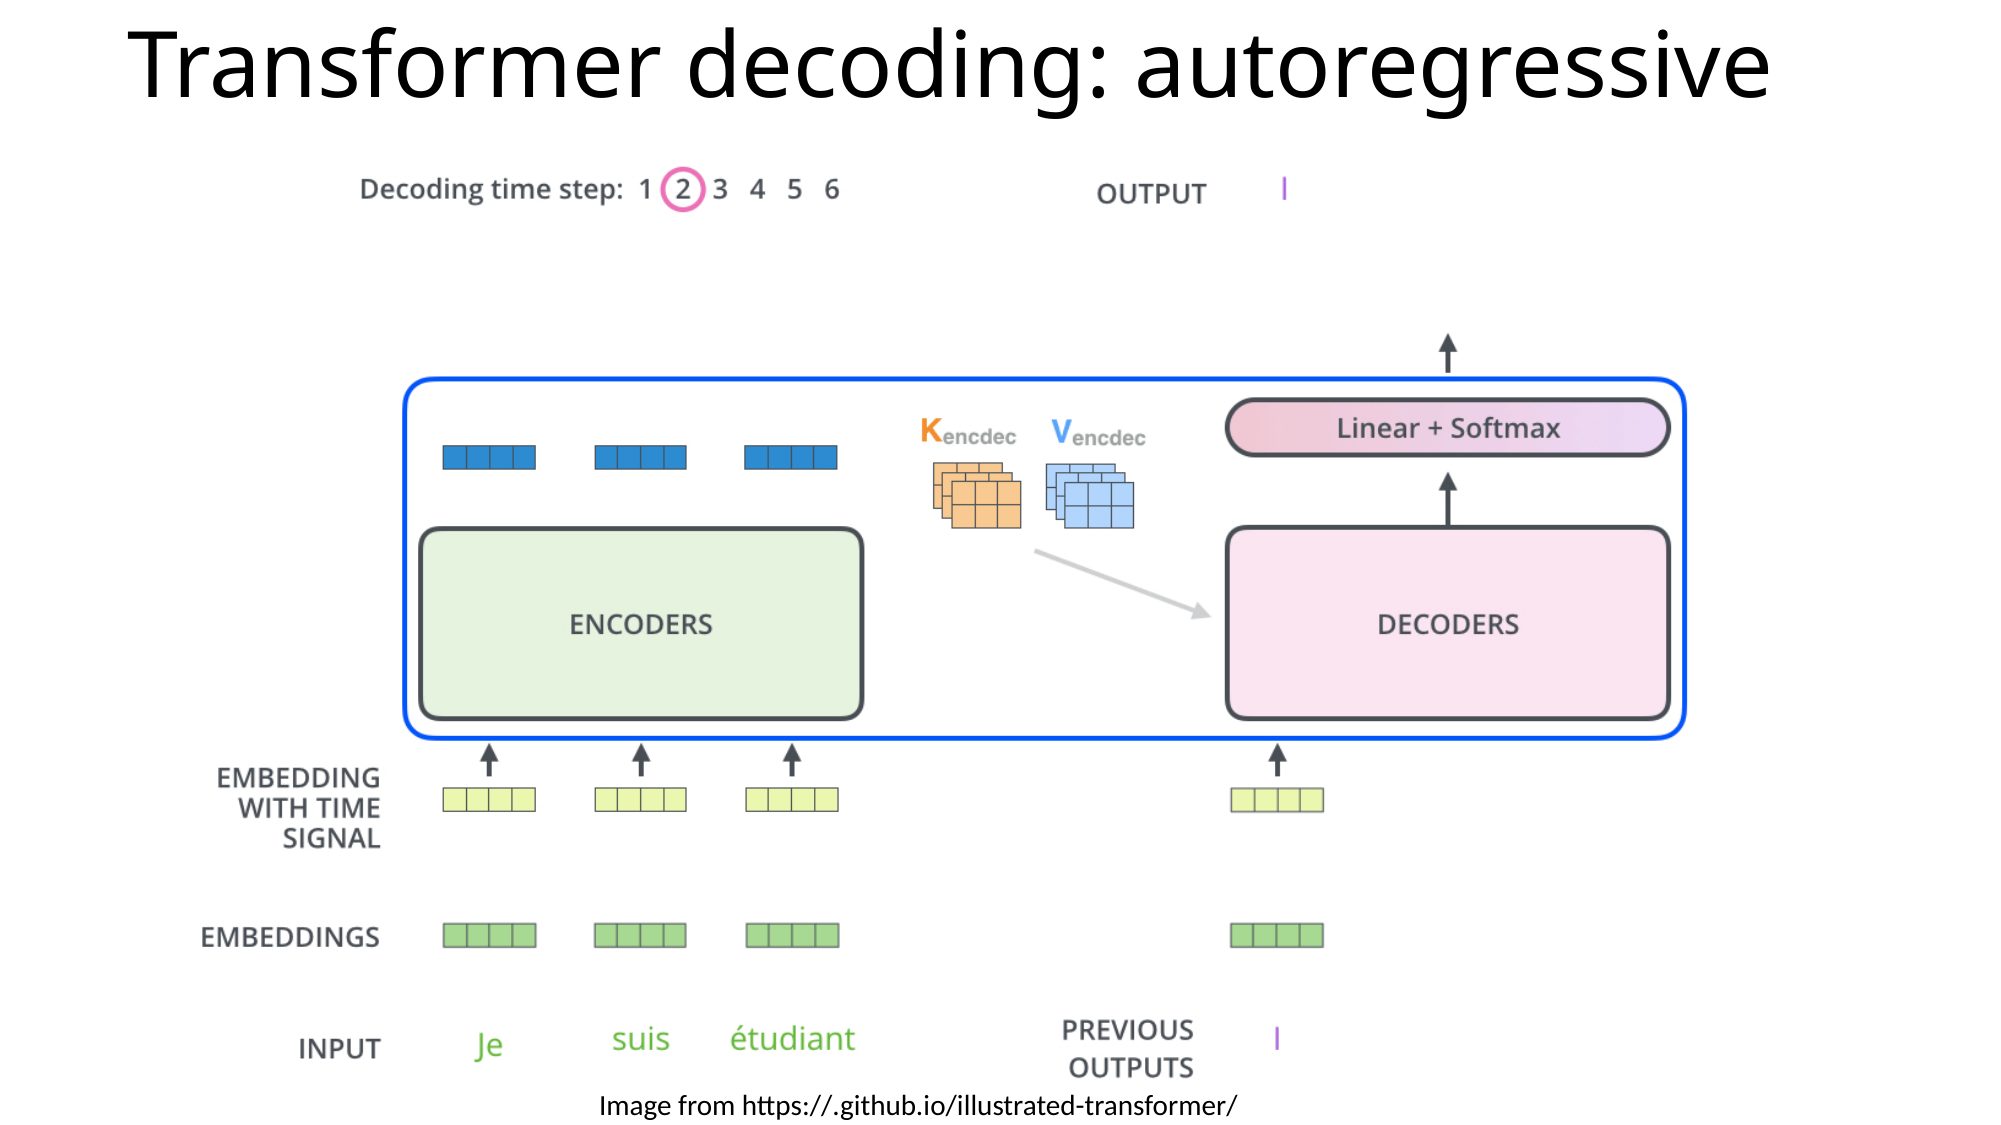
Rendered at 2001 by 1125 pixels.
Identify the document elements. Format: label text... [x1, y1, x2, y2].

title Transformer decoding: autoregressive [112, 0, 1838, 177]
text_box Image from https://.github.io/illustrated-transformer/ [584, 1079, 1254, 1125]
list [162, 146, 1780, 1079]
